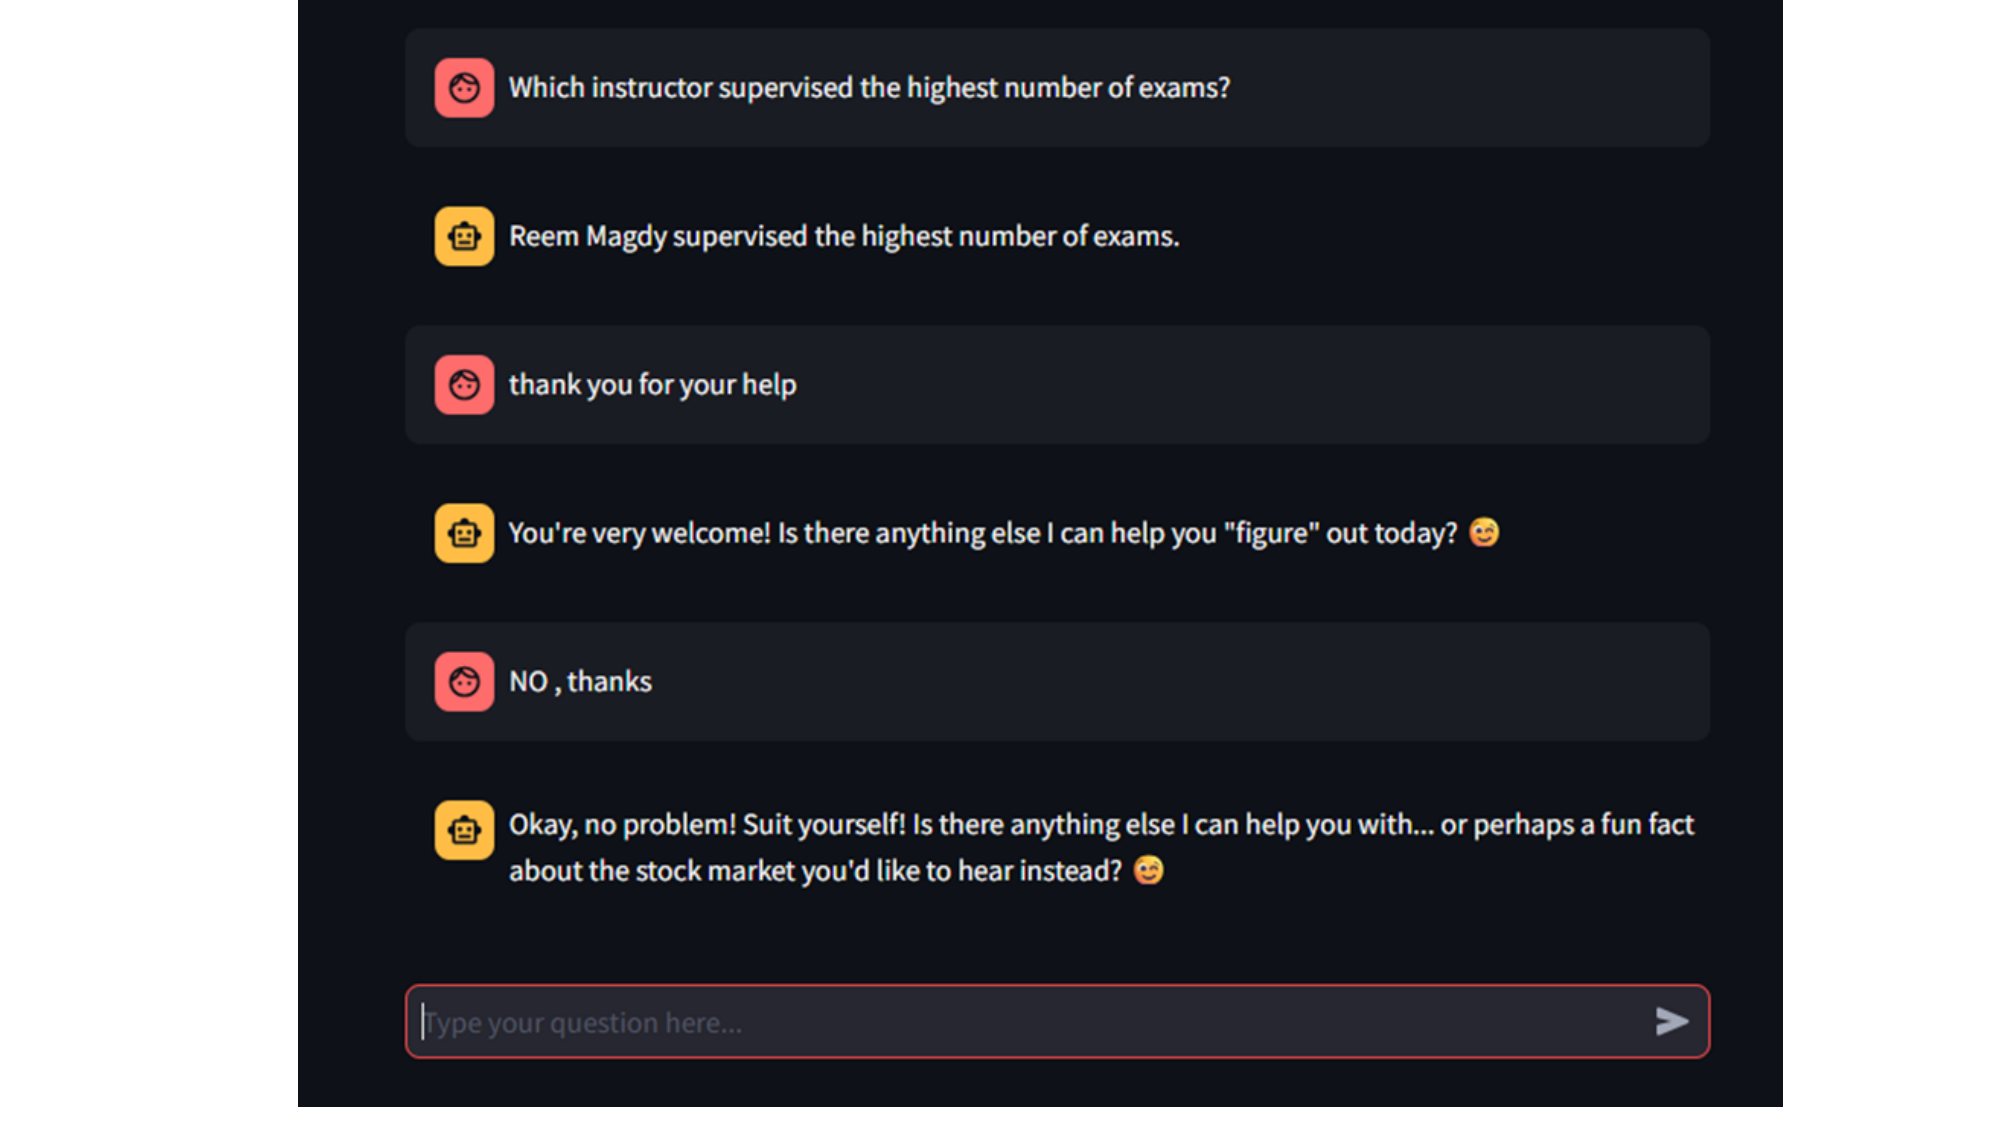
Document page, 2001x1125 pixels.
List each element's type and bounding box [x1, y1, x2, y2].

picture [298, 0, 1784, 1107]
